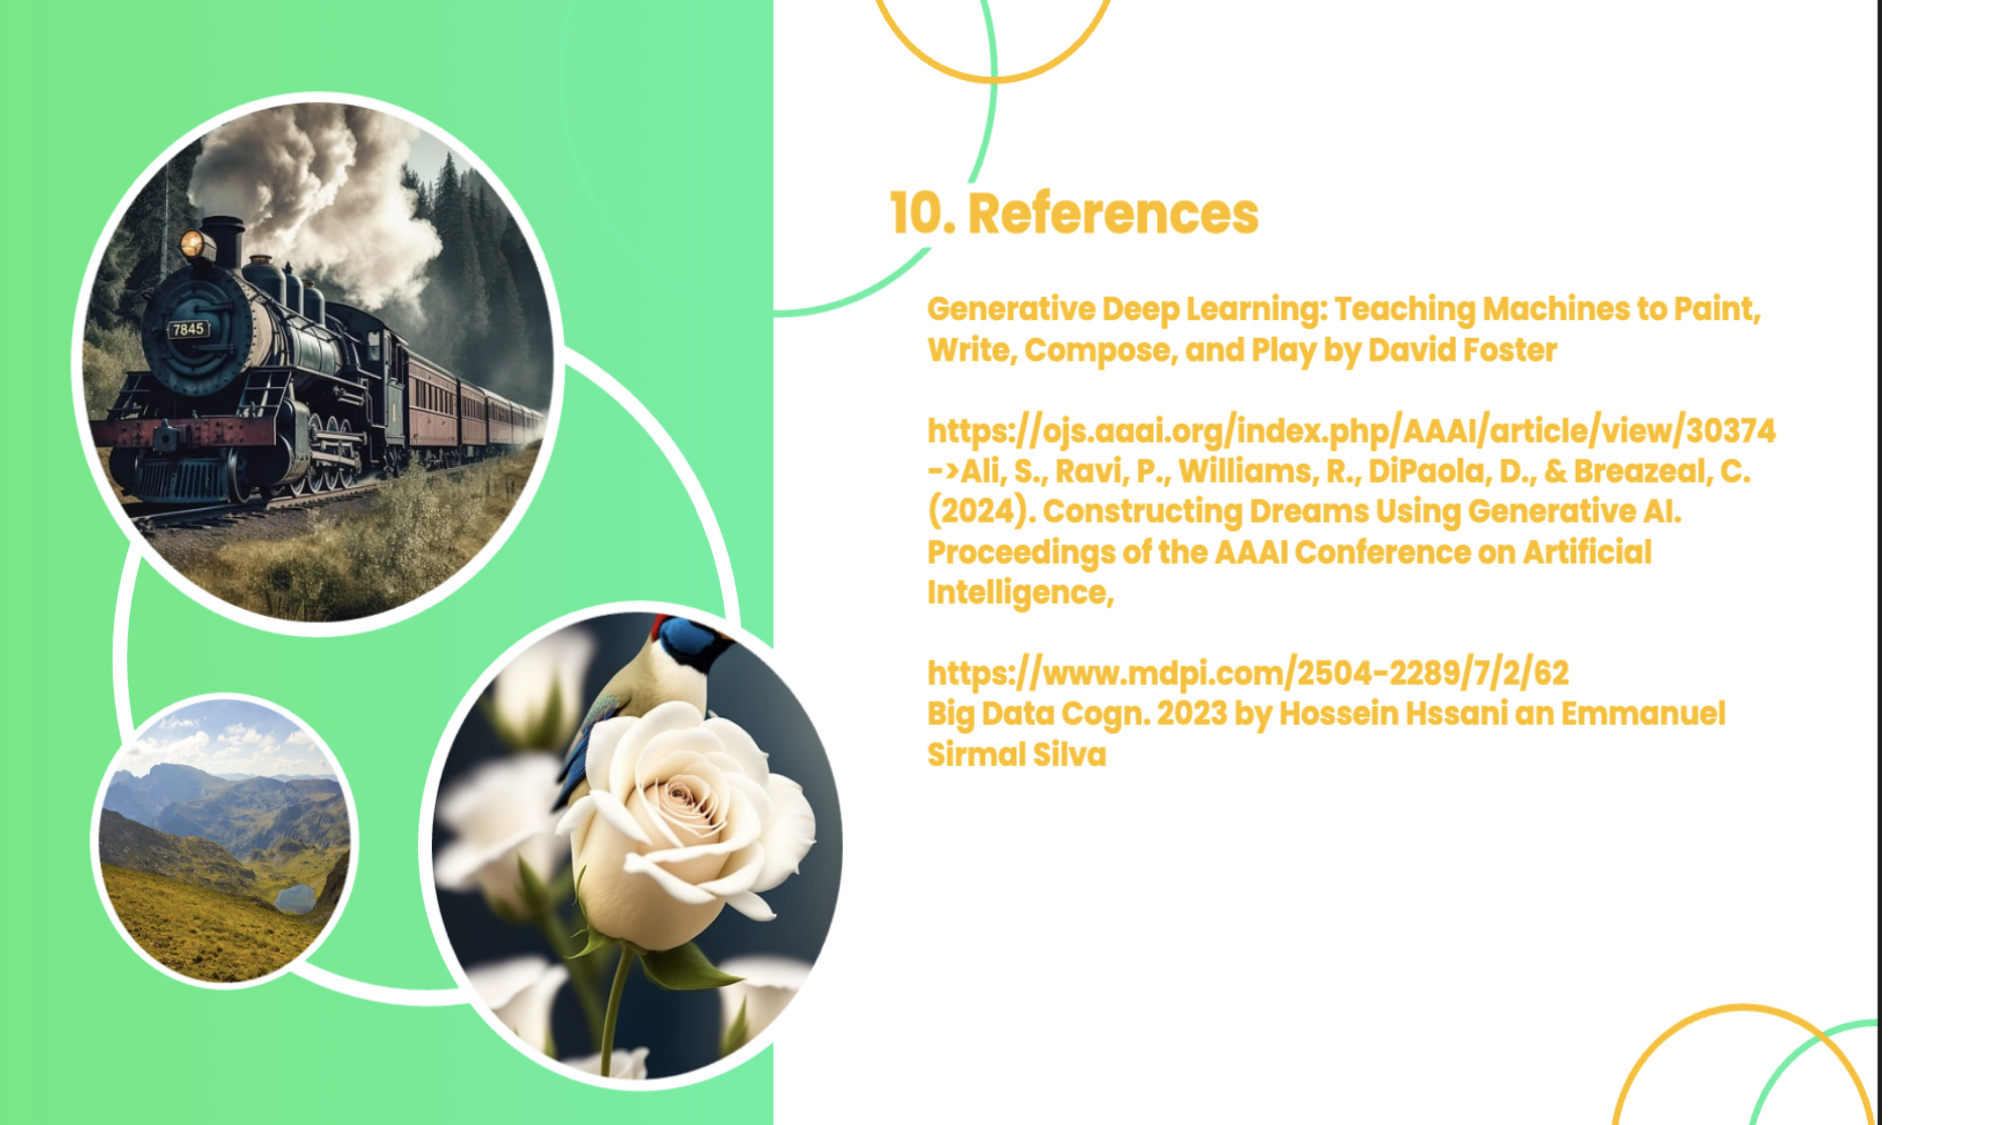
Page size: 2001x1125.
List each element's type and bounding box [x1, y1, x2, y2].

list [0, 0, 1881, 1125]
